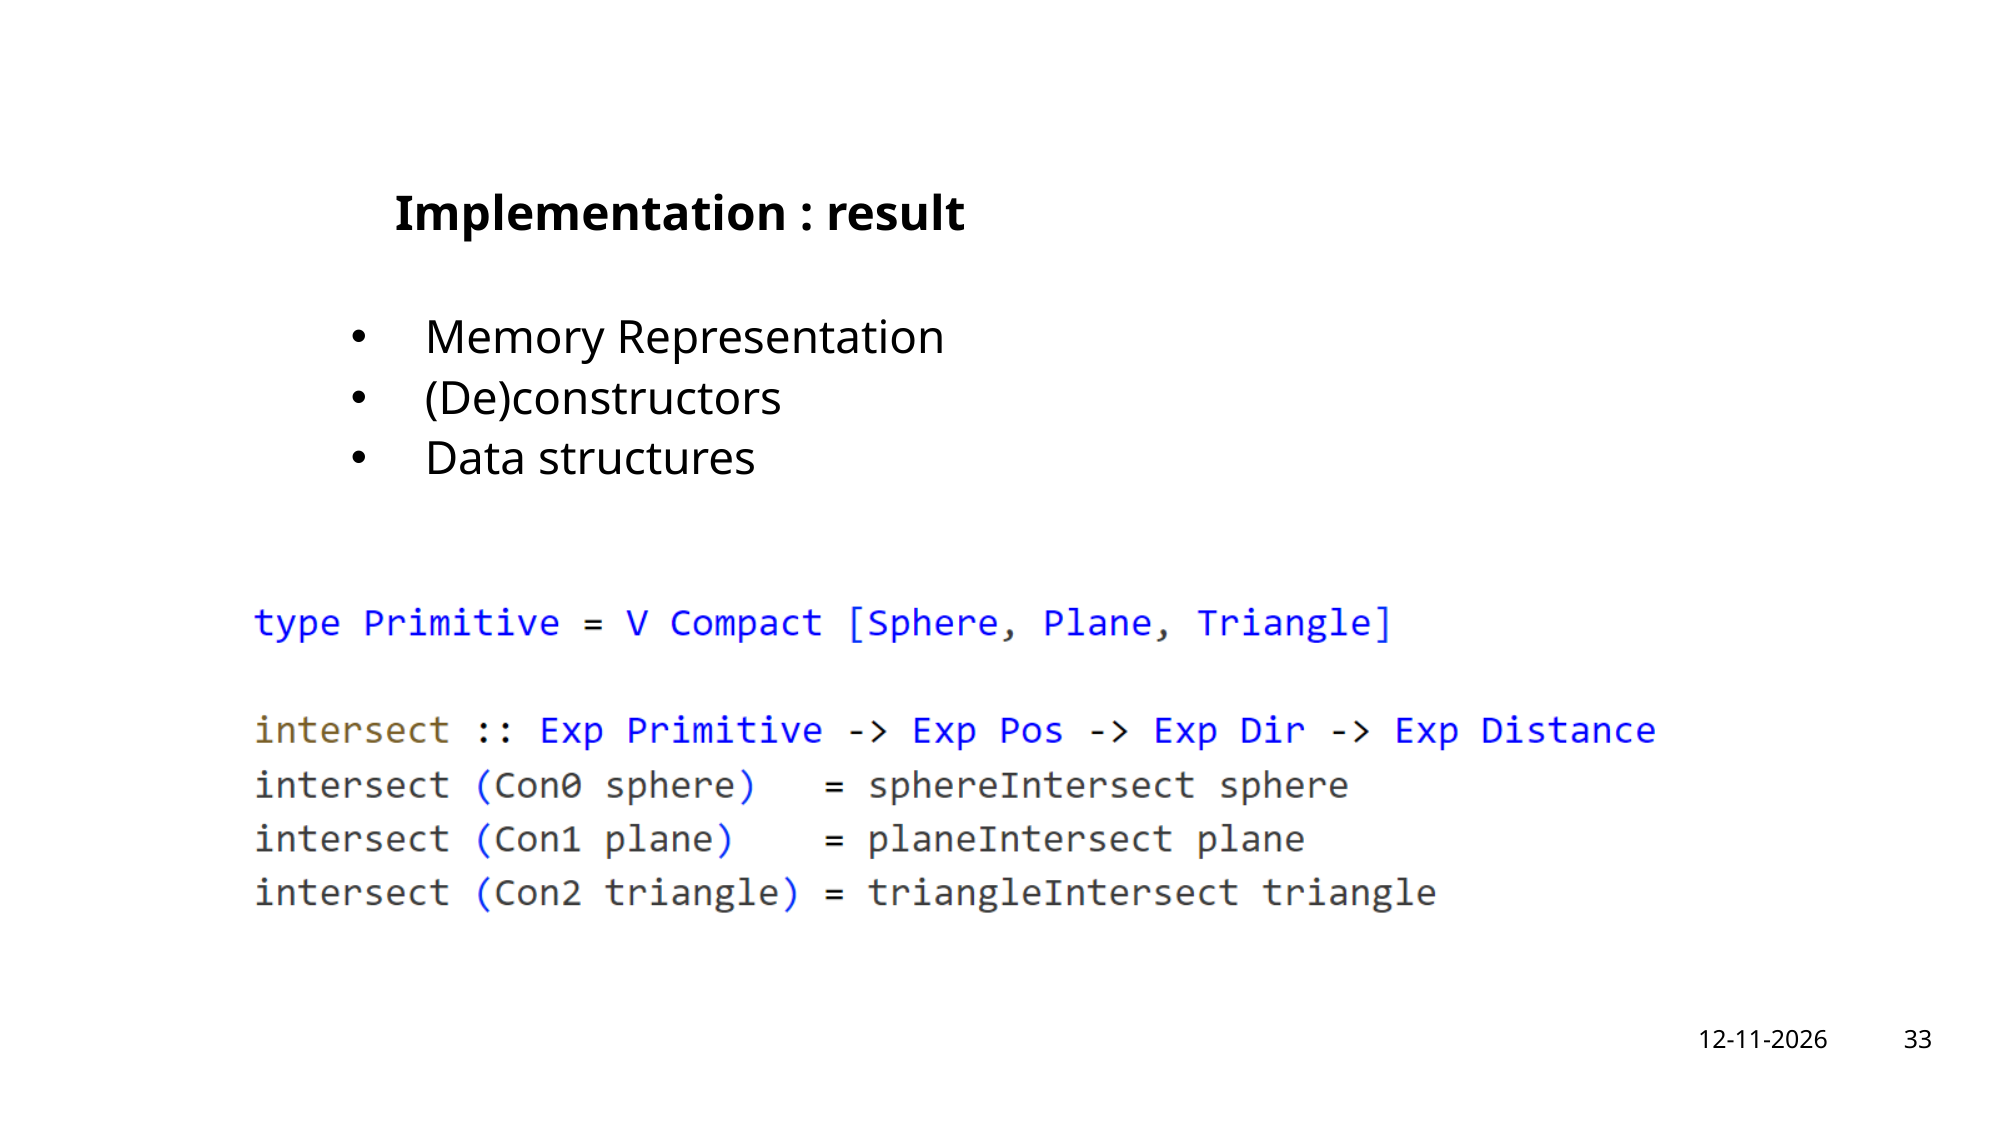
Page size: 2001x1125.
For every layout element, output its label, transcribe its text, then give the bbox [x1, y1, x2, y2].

list Memory Representation (De)constructors Data structures [336, 295, 1577, 601]
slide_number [1690, 1010, 1829, 1071]
title Implementation : result [380, 174, 1621, 276]
picture [251, 602, 1665, 925]
slide_number 33 [1828, 1009, 1933, 1071]
